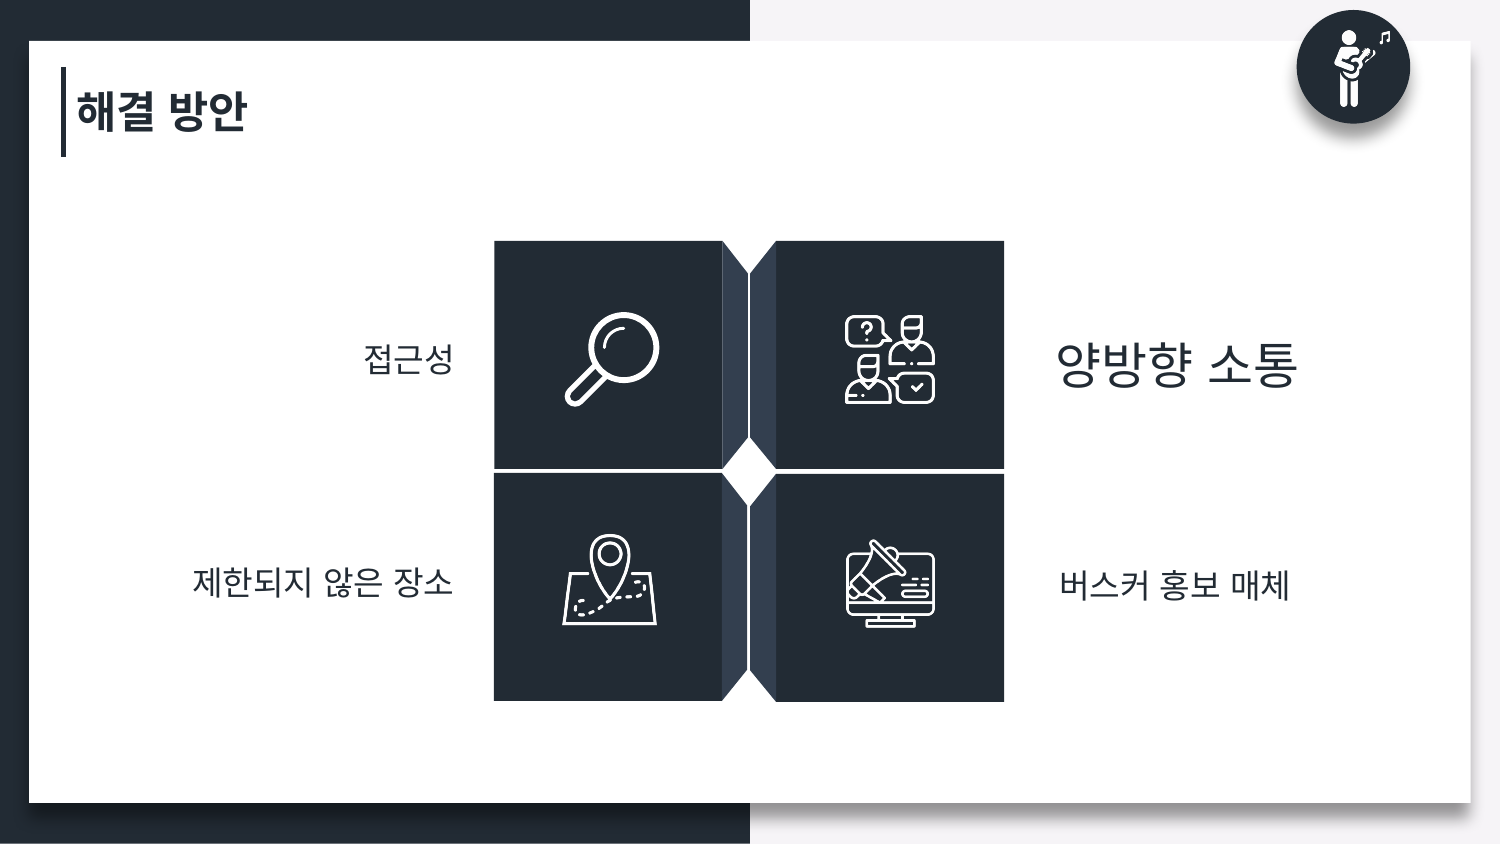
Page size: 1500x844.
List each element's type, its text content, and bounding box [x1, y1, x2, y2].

text_box 제한되지 않은 장소 [177, 554, 470, 610]
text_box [493, 472, 748, 702]
text_box 양방향 소통 [1041, 326, 1315, 402]
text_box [494, 240, 748, 469]
picture [845, 539, 935, 628]
text_box 접근성 [348, 331, 470, 387]
text_box 버스커 홍보 매체 [1044, 557, 1316, 613]
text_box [564, 312, 660, 407]
picture [562, 532, 657, 627]
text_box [1303, 14, 1410, 123]
picture [845, 315, 935, 404]
text_box 해결 방안 [61, 76, 265, 145]
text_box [750, 473, 1005, 702]
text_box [750, 240, 1005, 469]
